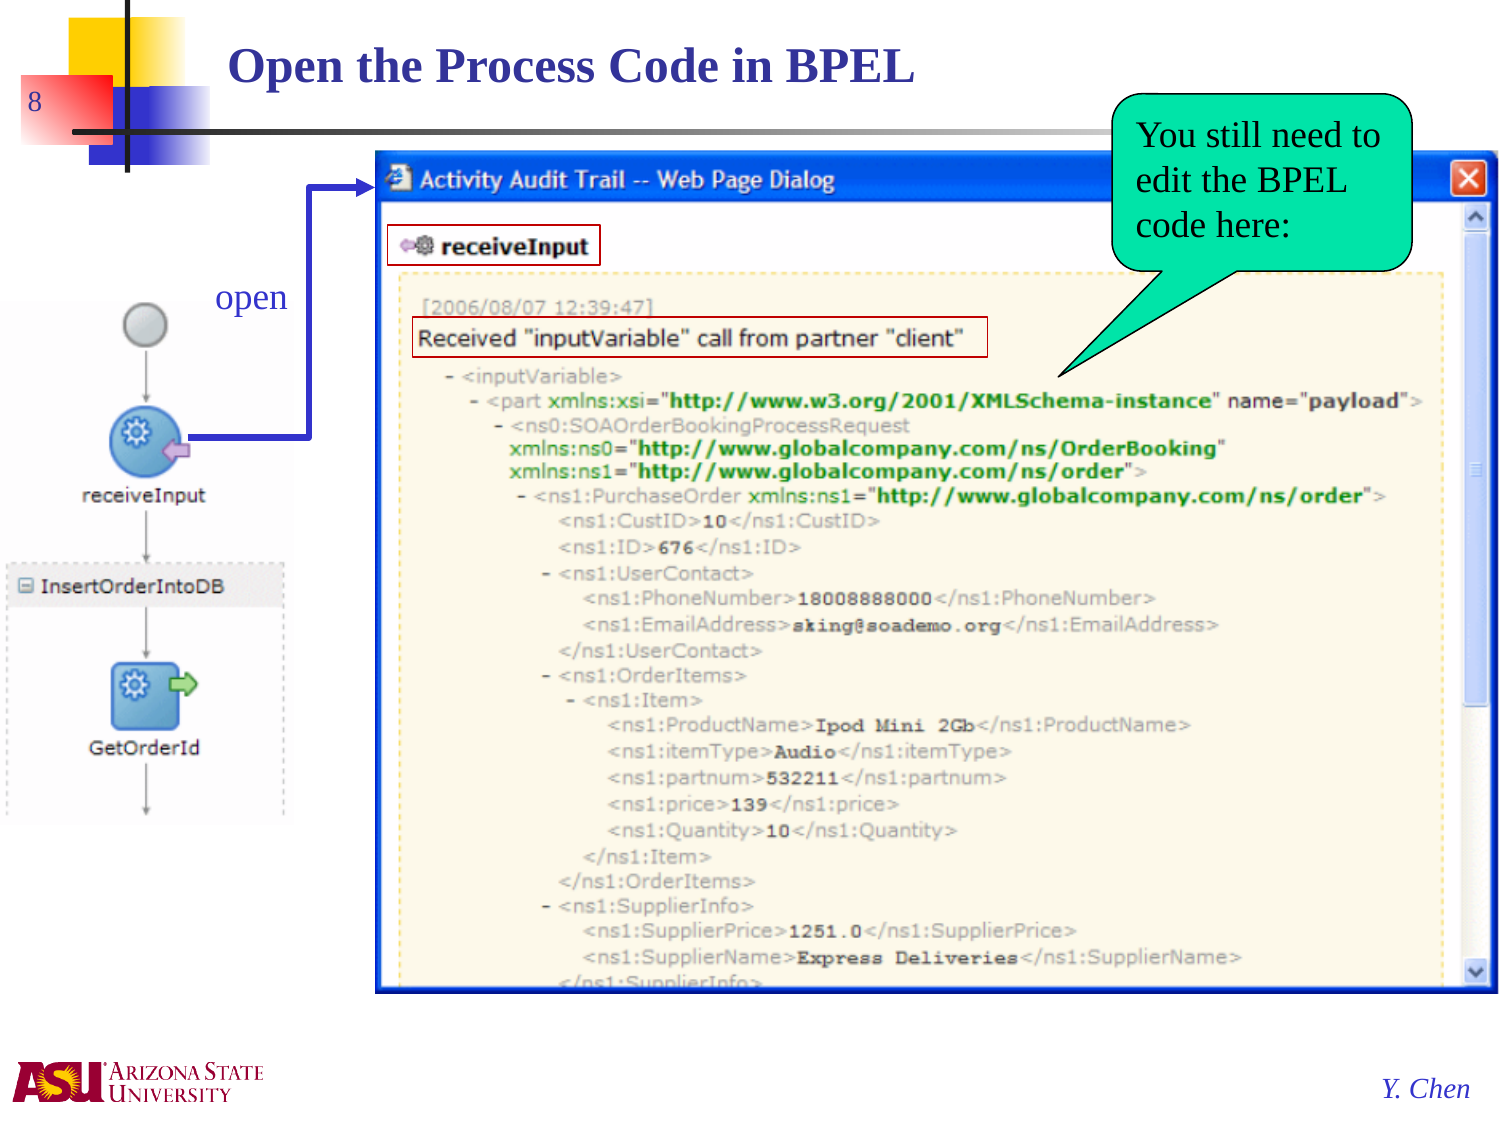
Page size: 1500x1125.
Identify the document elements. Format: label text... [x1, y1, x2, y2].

picture [374, 149, 1500, 994]
slide_number 8 [12, 49, 131, 126]
text_box [298, 181, 369, 438]
picture [0, 301, 294, 826]
picture [12, 1062, 263, 1102]
text_box Open the Process Code in BPEL [212, 0, 1025, 100]
text_box You still need to edit the BPEL code here: [1112, 93, 1413, 148]
text_box open [200, 264, 303, 325]
